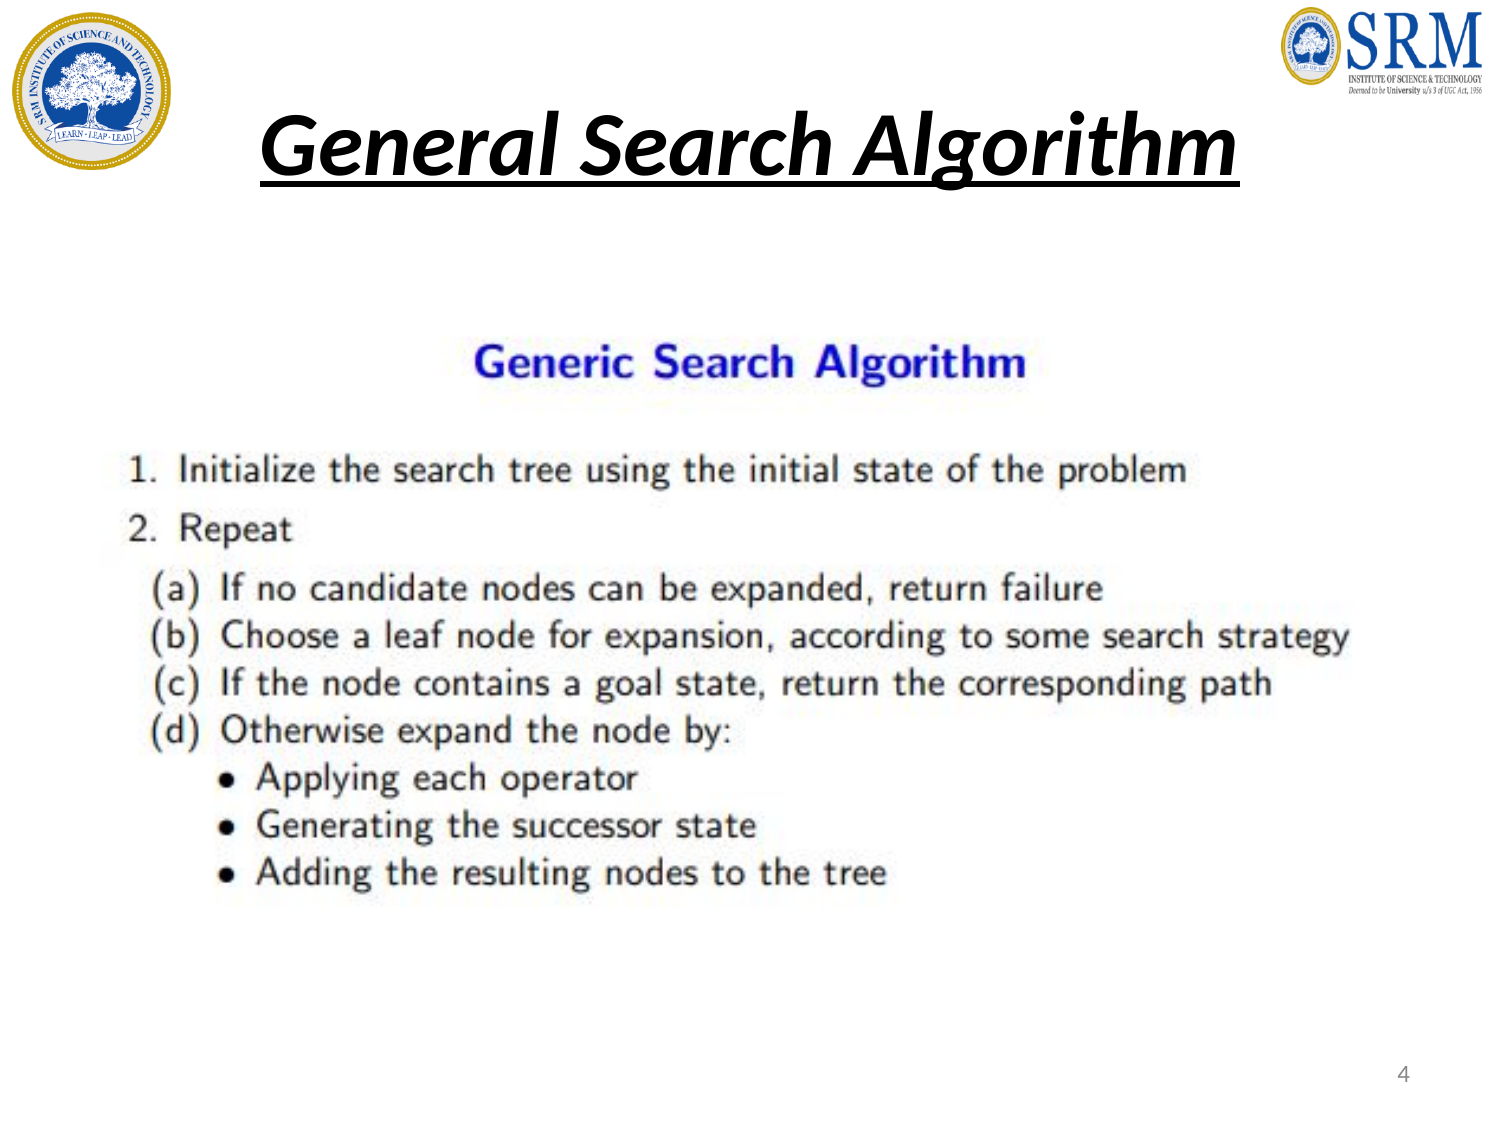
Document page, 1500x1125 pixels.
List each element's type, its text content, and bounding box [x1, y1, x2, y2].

picture [12, 12, 171, 171]
picture [1281, 7, 1482, 95]
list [63, 300, 1404, 985]
title General Search Algorithm [75, 45, 1425, 233]
slide_number ‹#› [1074, 1042, 1425, 1103]
